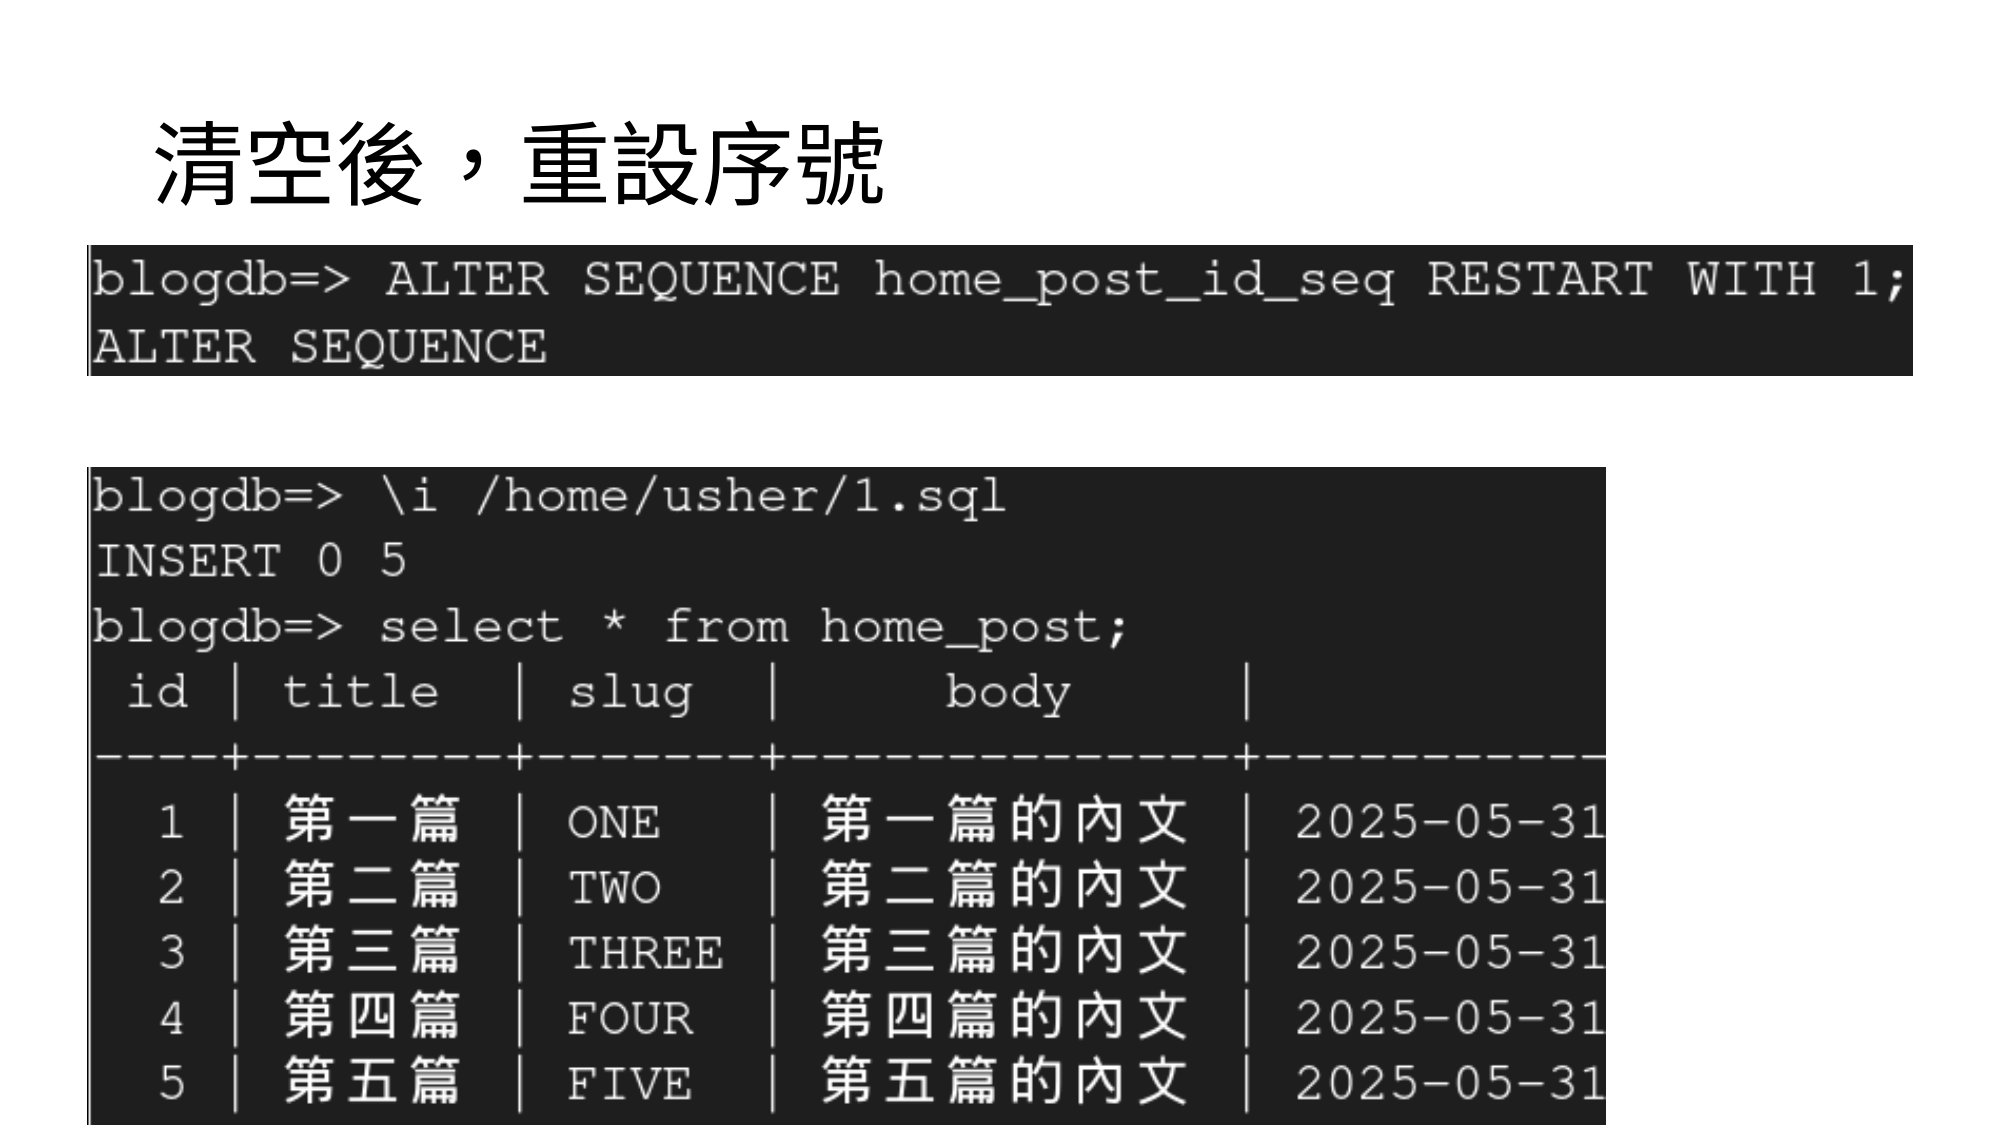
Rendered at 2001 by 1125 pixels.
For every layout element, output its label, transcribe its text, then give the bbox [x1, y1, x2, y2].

picture [87, 467, 1606, 1125]
picture [87, 245, 1913, 376]
title 清空後，重設序號 [137, 59, 1863, 245]
